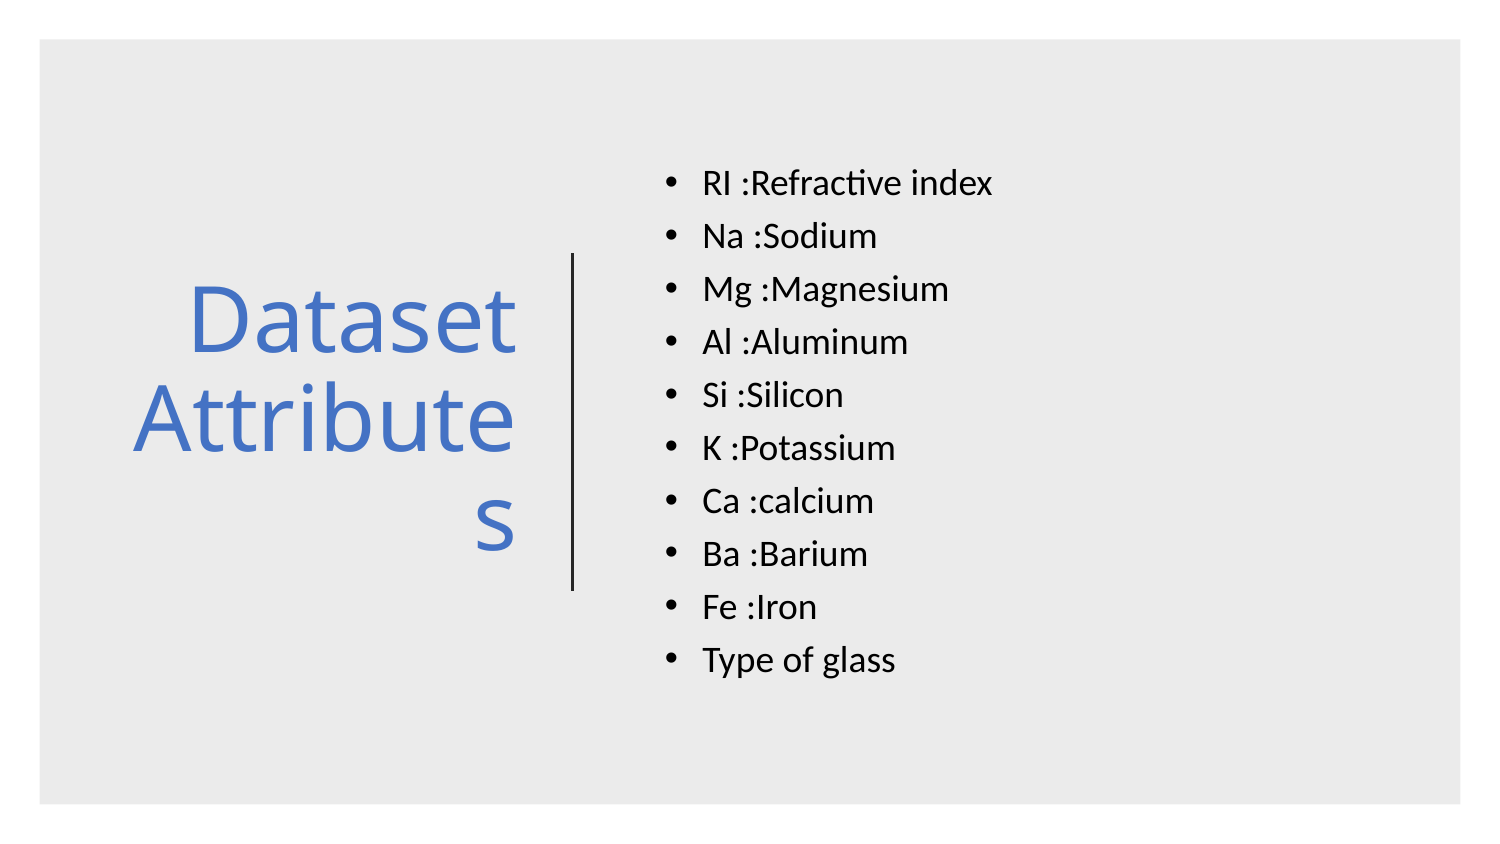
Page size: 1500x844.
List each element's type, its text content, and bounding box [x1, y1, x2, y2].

text_box [38, 38, 1461, 805]
title Dataset Attributes [103, 118, 533, 726]
list RI :Refractive index Na :Sodium Mg :Magnesium Al :Aluminum Si :Silicon K :Potassium Ca :calcium Ba :Barium Fe :Iron Type of glass [612, 118, 1397, 726]
